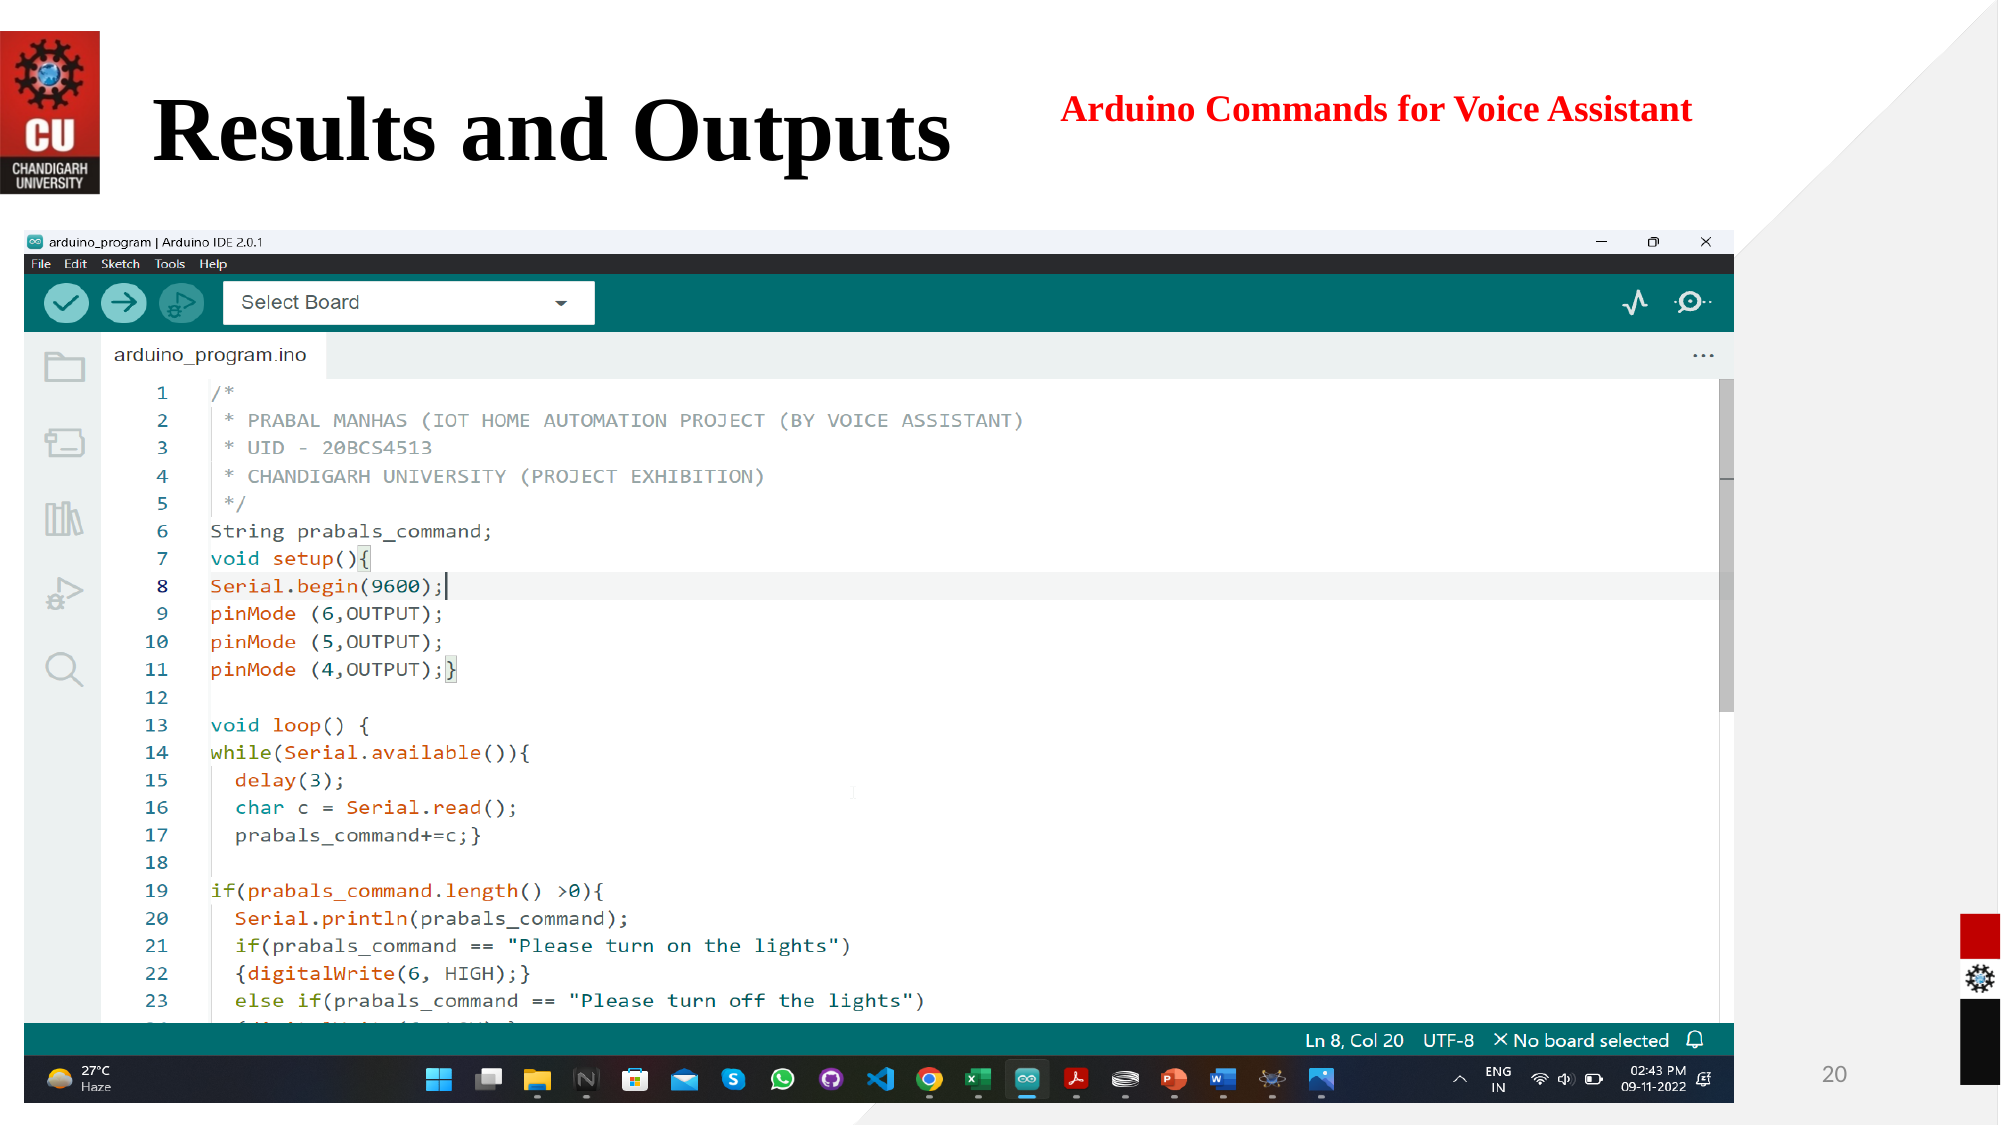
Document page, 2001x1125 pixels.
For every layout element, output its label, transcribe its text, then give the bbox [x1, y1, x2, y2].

title Results and Outputs [137, 22, 1863, 240]
slide_number 20 [1734, 1042, 1863, 1103]
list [24, 230, 1734, 1103]
text_box Arduino Commands for Voice Assistant [1045, 76, 1826, 137]
picture [0, 0, 2001, 1125]
